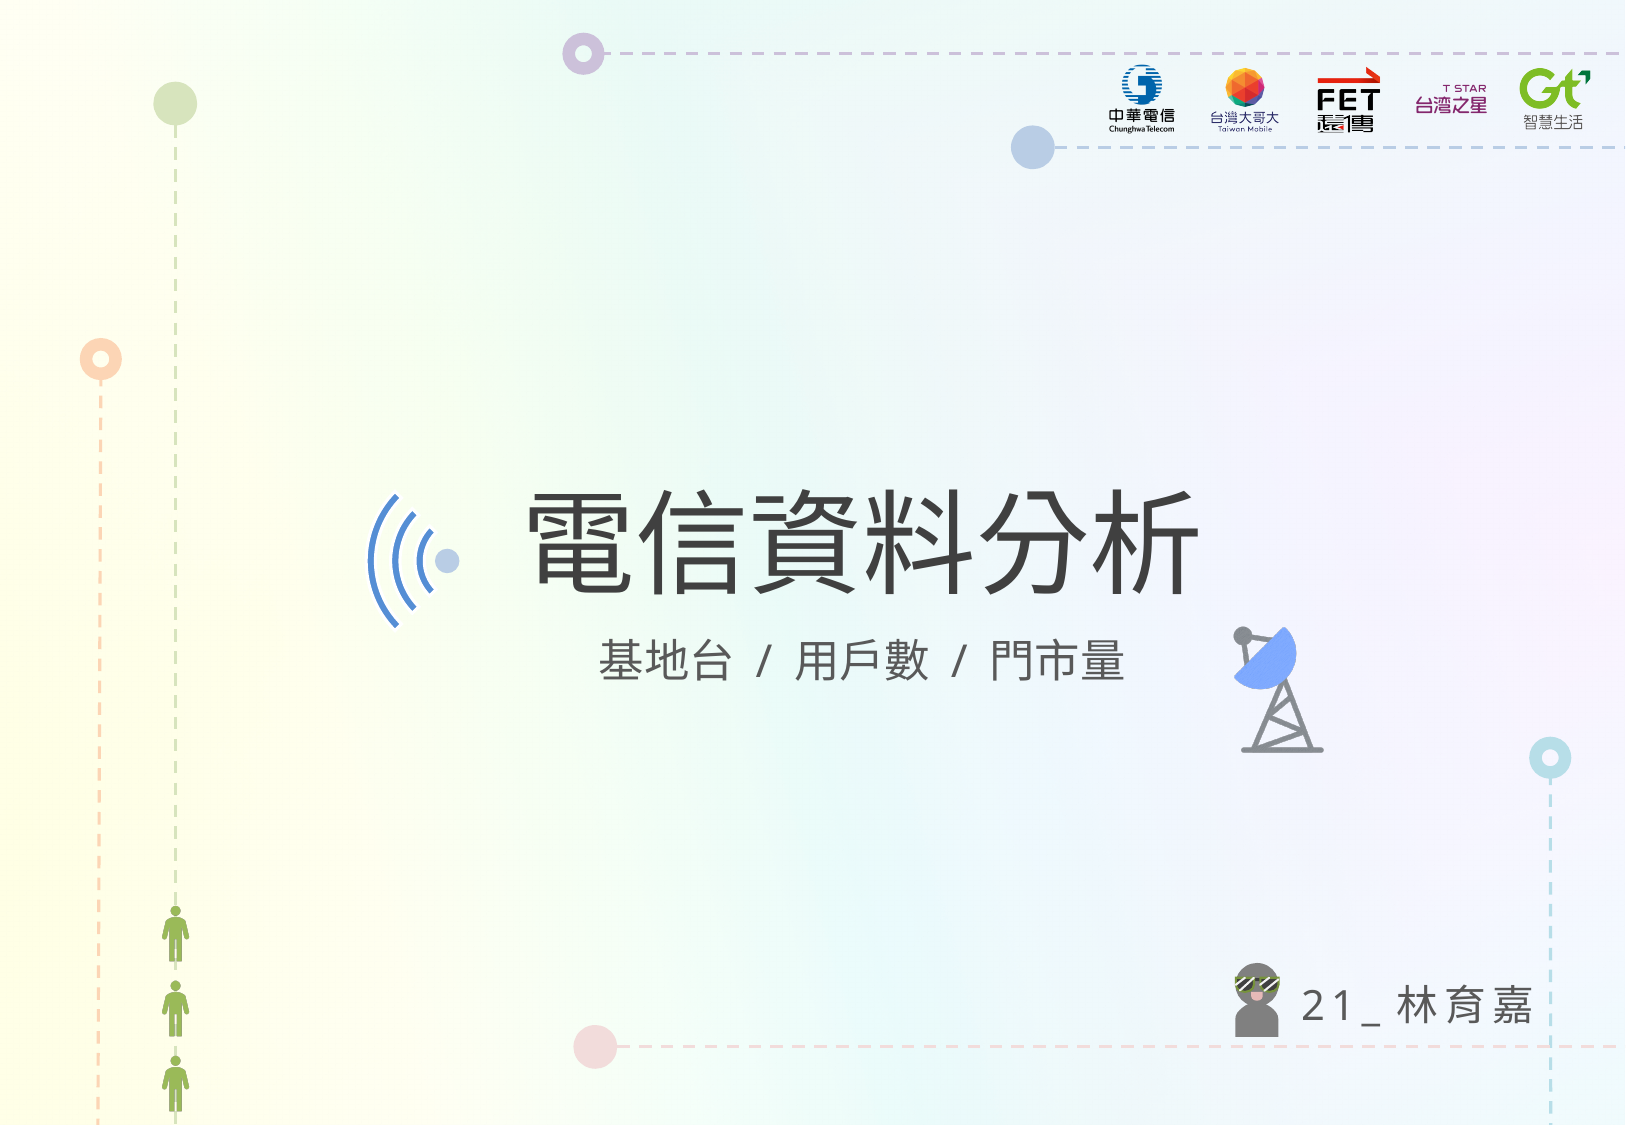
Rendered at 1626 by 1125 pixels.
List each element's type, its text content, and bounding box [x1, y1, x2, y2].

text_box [345, 511, 445, 611]
picture [0, 0, 1625, 1125]
text_box 21_林育嘉 [1285, 971, 1550, 1037]
title 電信資料分析 [502, 478, 1223, 619]
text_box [1235, 962, 1279, 1037]
subtitle 基地台 / 用戶數 / 門市量 [502, 630, 1203, 695]
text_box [1106, 63, 1591, 135]
